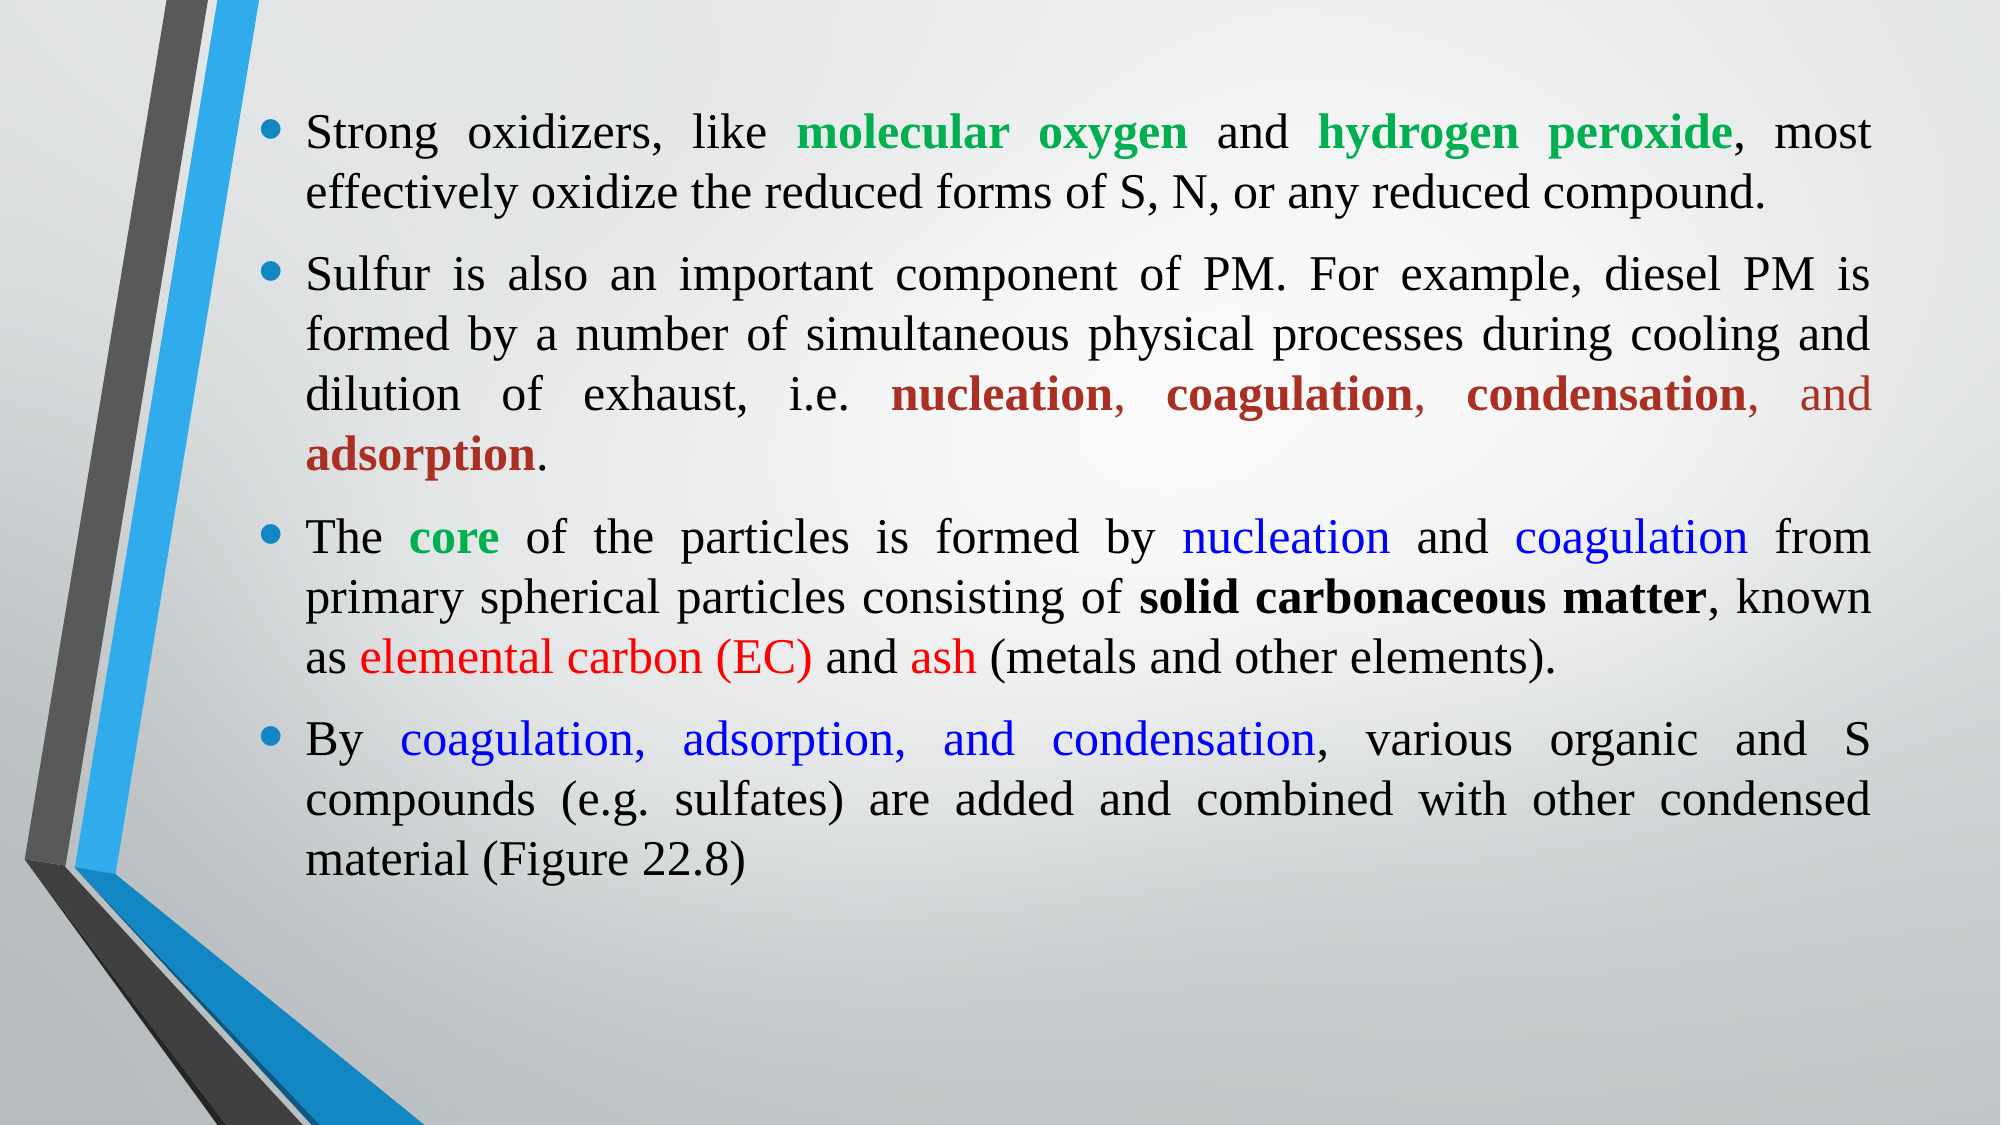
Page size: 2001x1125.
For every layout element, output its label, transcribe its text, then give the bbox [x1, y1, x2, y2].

list Strong oxidizers, like molecular oxygen and hydrogen peroxide, most effectively oxidize the reduced forms of S, N, or any reduced compound. Sulfur is also an important component of PM. For example, diesel PM is formed by a number of simultaneous physical processes during cooling and dilution of exhaust, i.e. nucleation, coagulation, condensation, and adsorption. The core of the particles is formed by nucleation and coagulation from primary spherical particles consisting of solid carbonaceous matter, known as elemental carbon (EC) and ash (metals and other elements). By coagulation, adsorption, and condensation, various organic and S compounds (e.g. sulfates) are added and combined with other condensed material (Figure 22.8) [243, 33, 1887, 950]
